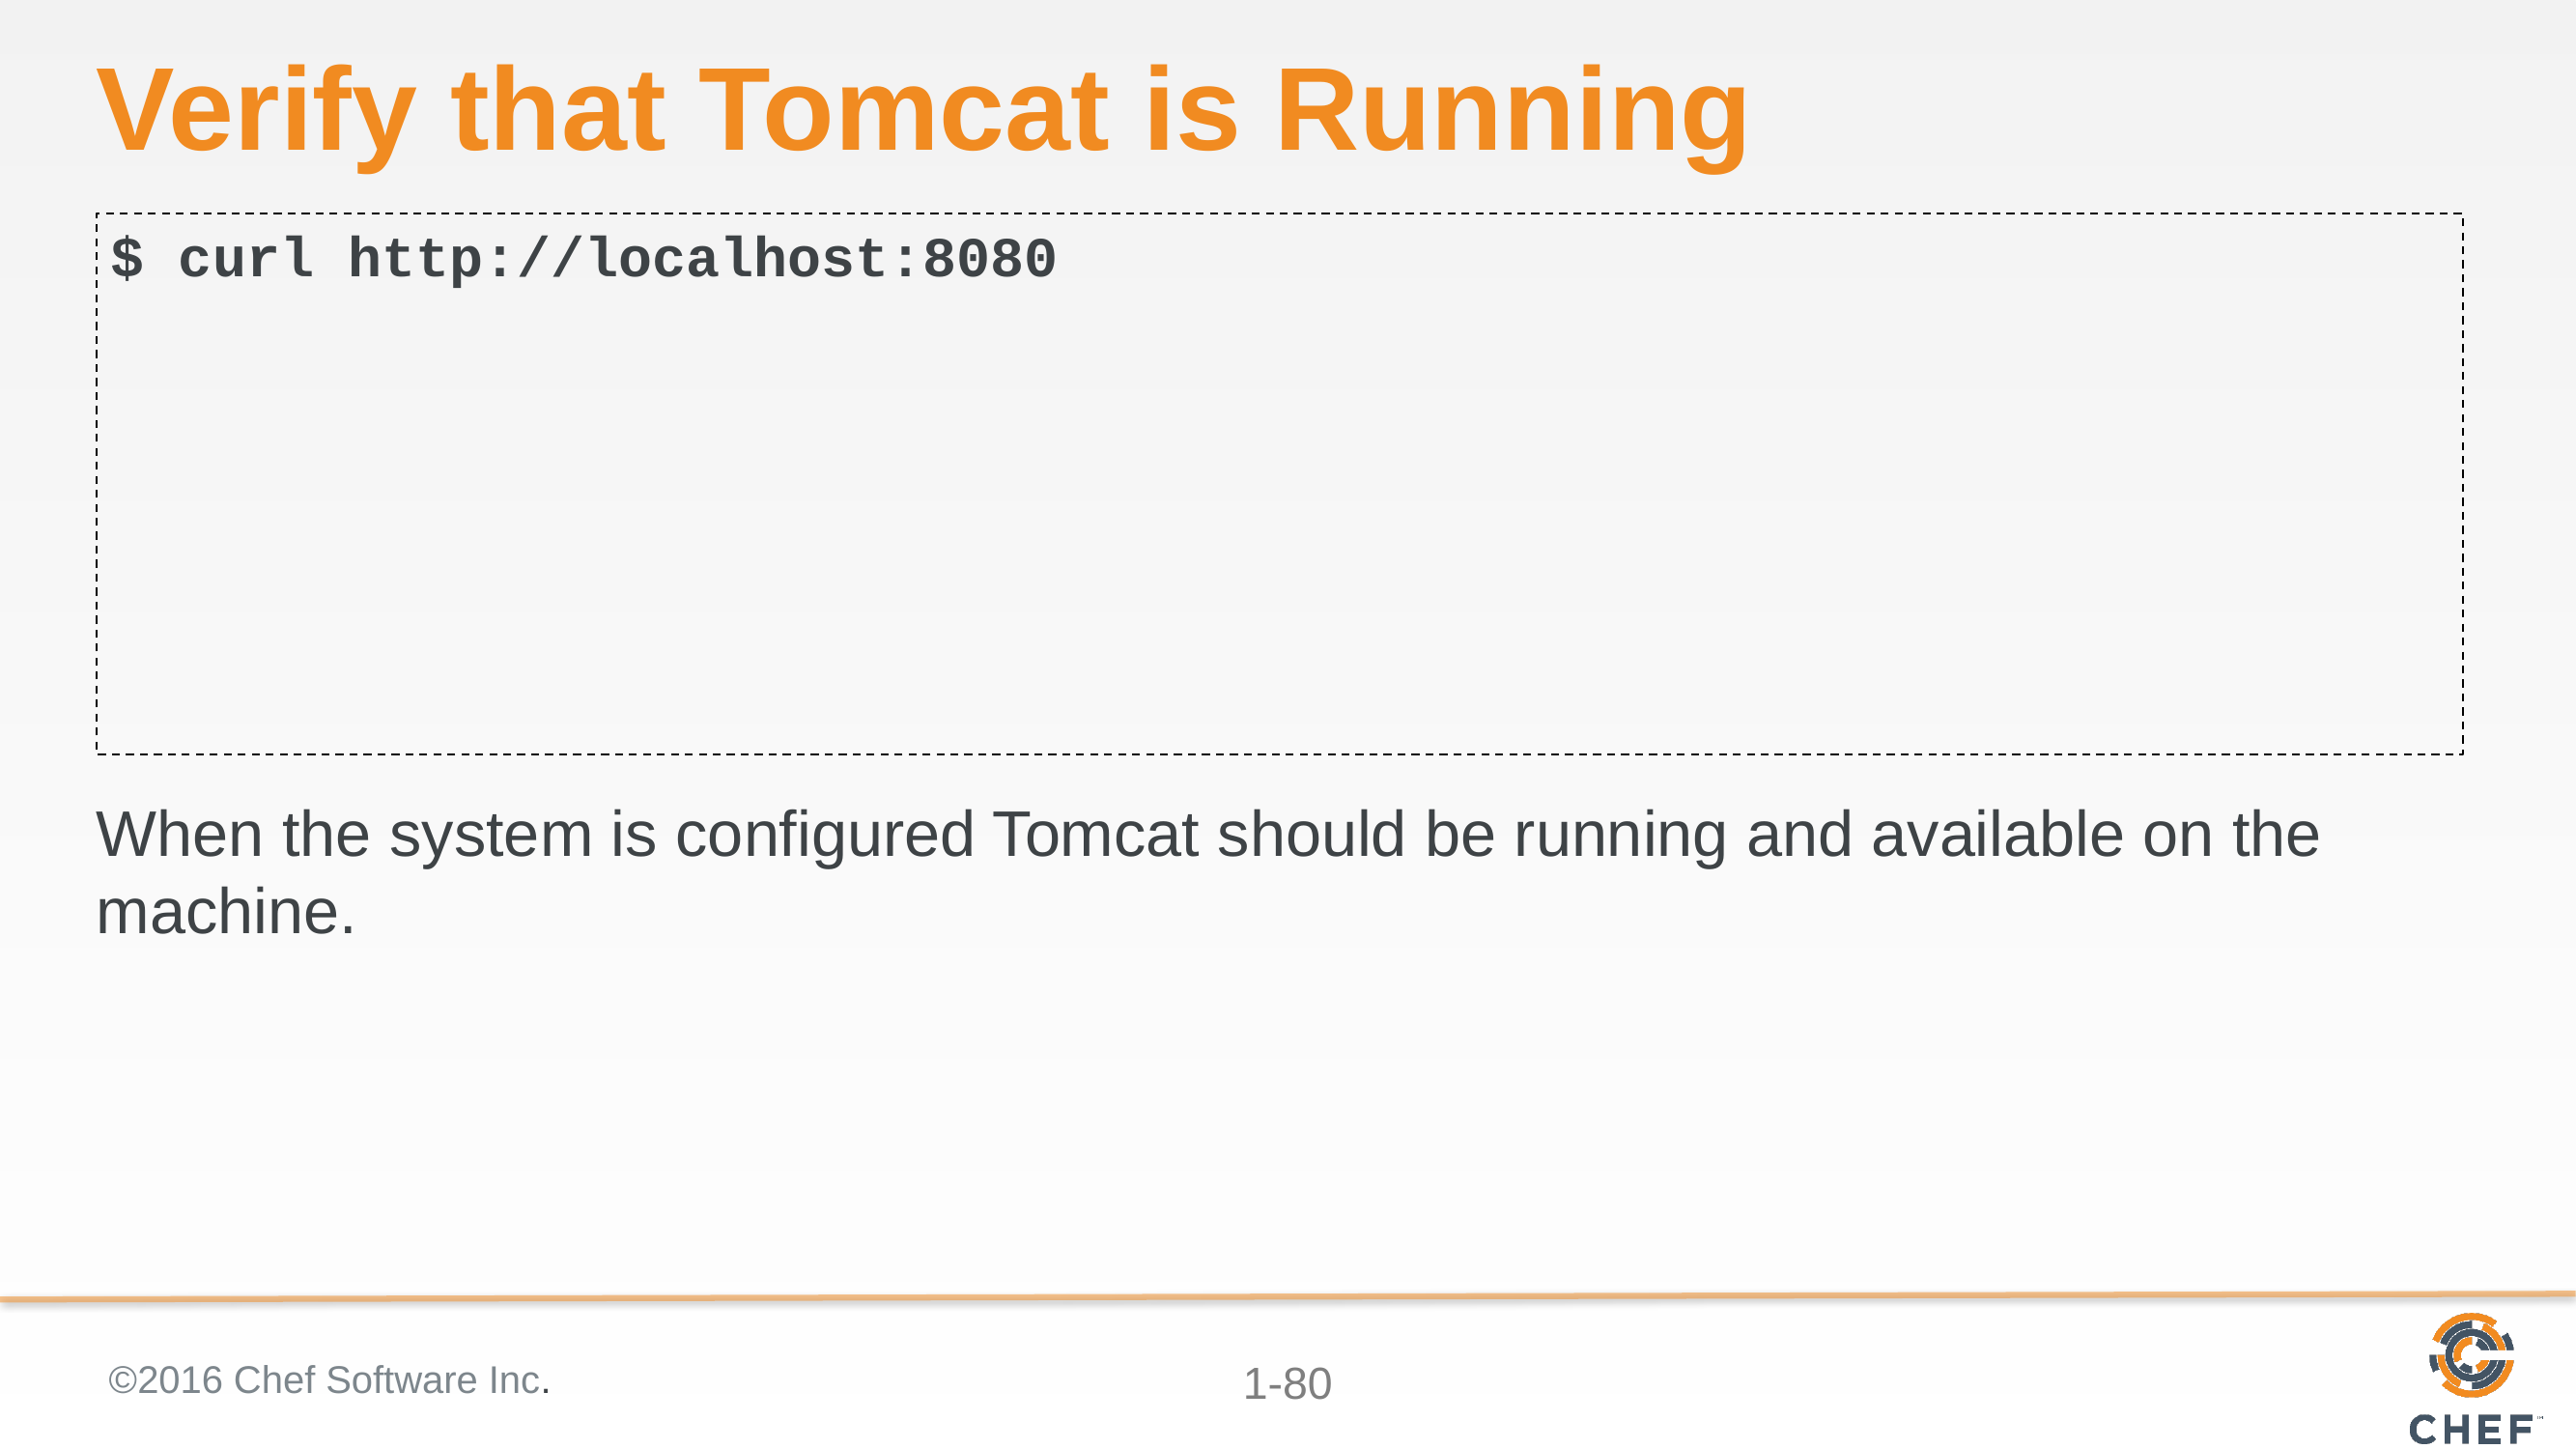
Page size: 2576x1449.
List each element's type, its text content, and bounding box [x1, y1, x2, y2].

picture [2399, 1297, 2551, 1449]
list $ curl http://localhost:8080 [96, 213, 2464, 755]
title Verify that Tomcat is Running [96, 48, 2463, 180]
list When the system is configured Tomcat should be running and available on the machine. [97, 792, 2463, 1269]
